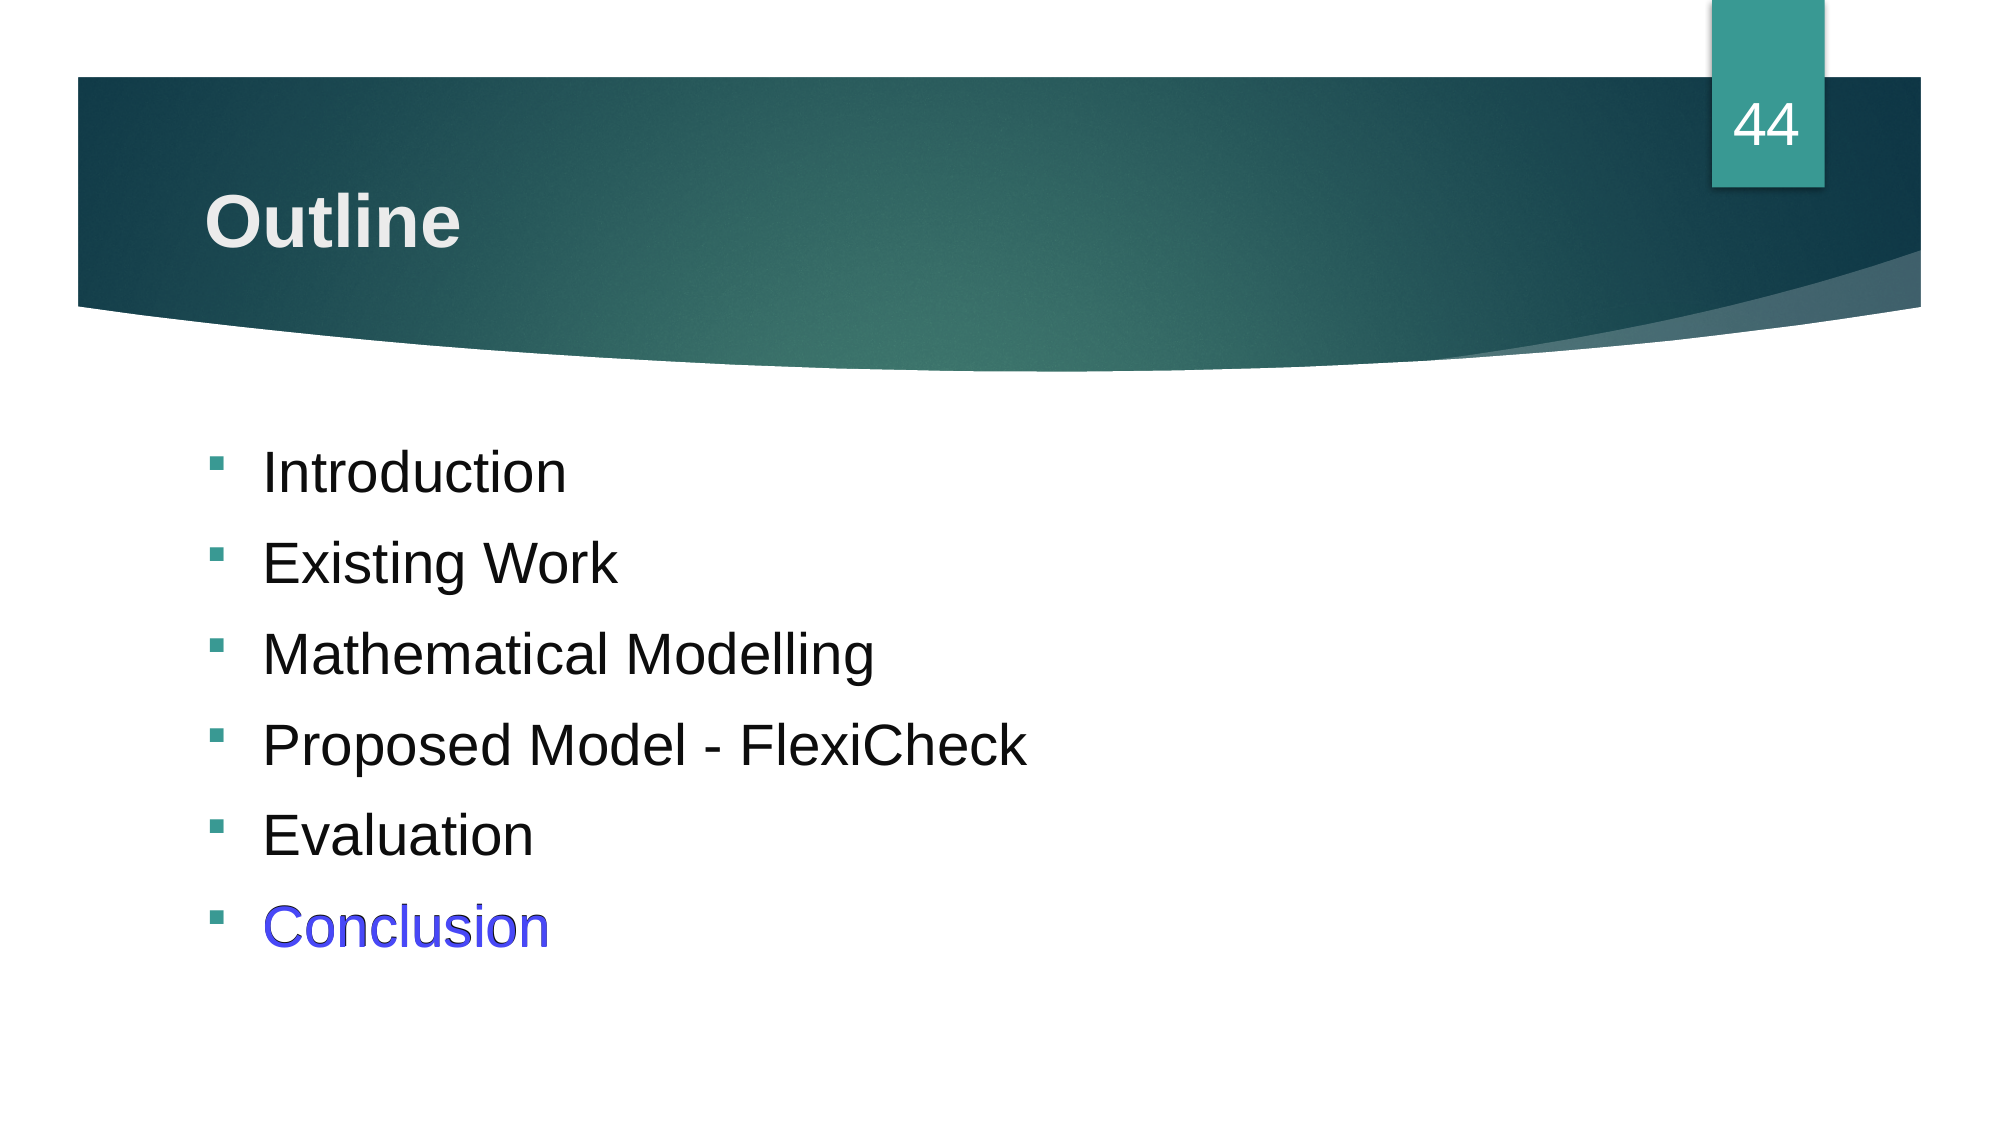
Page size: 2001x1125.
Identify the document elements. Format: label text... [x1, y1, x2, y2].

title Outline [189, 159, 1638, 276]
text_box Conclusion [247, 881, 600, 966]
list Introduction Existing Work Mathematical Modelling Proposed Model - FlexiCheck Evaluation Conclusion [191, 427, 1640, 988]
slide_number 44 [1698, 48, 1836, 175]
